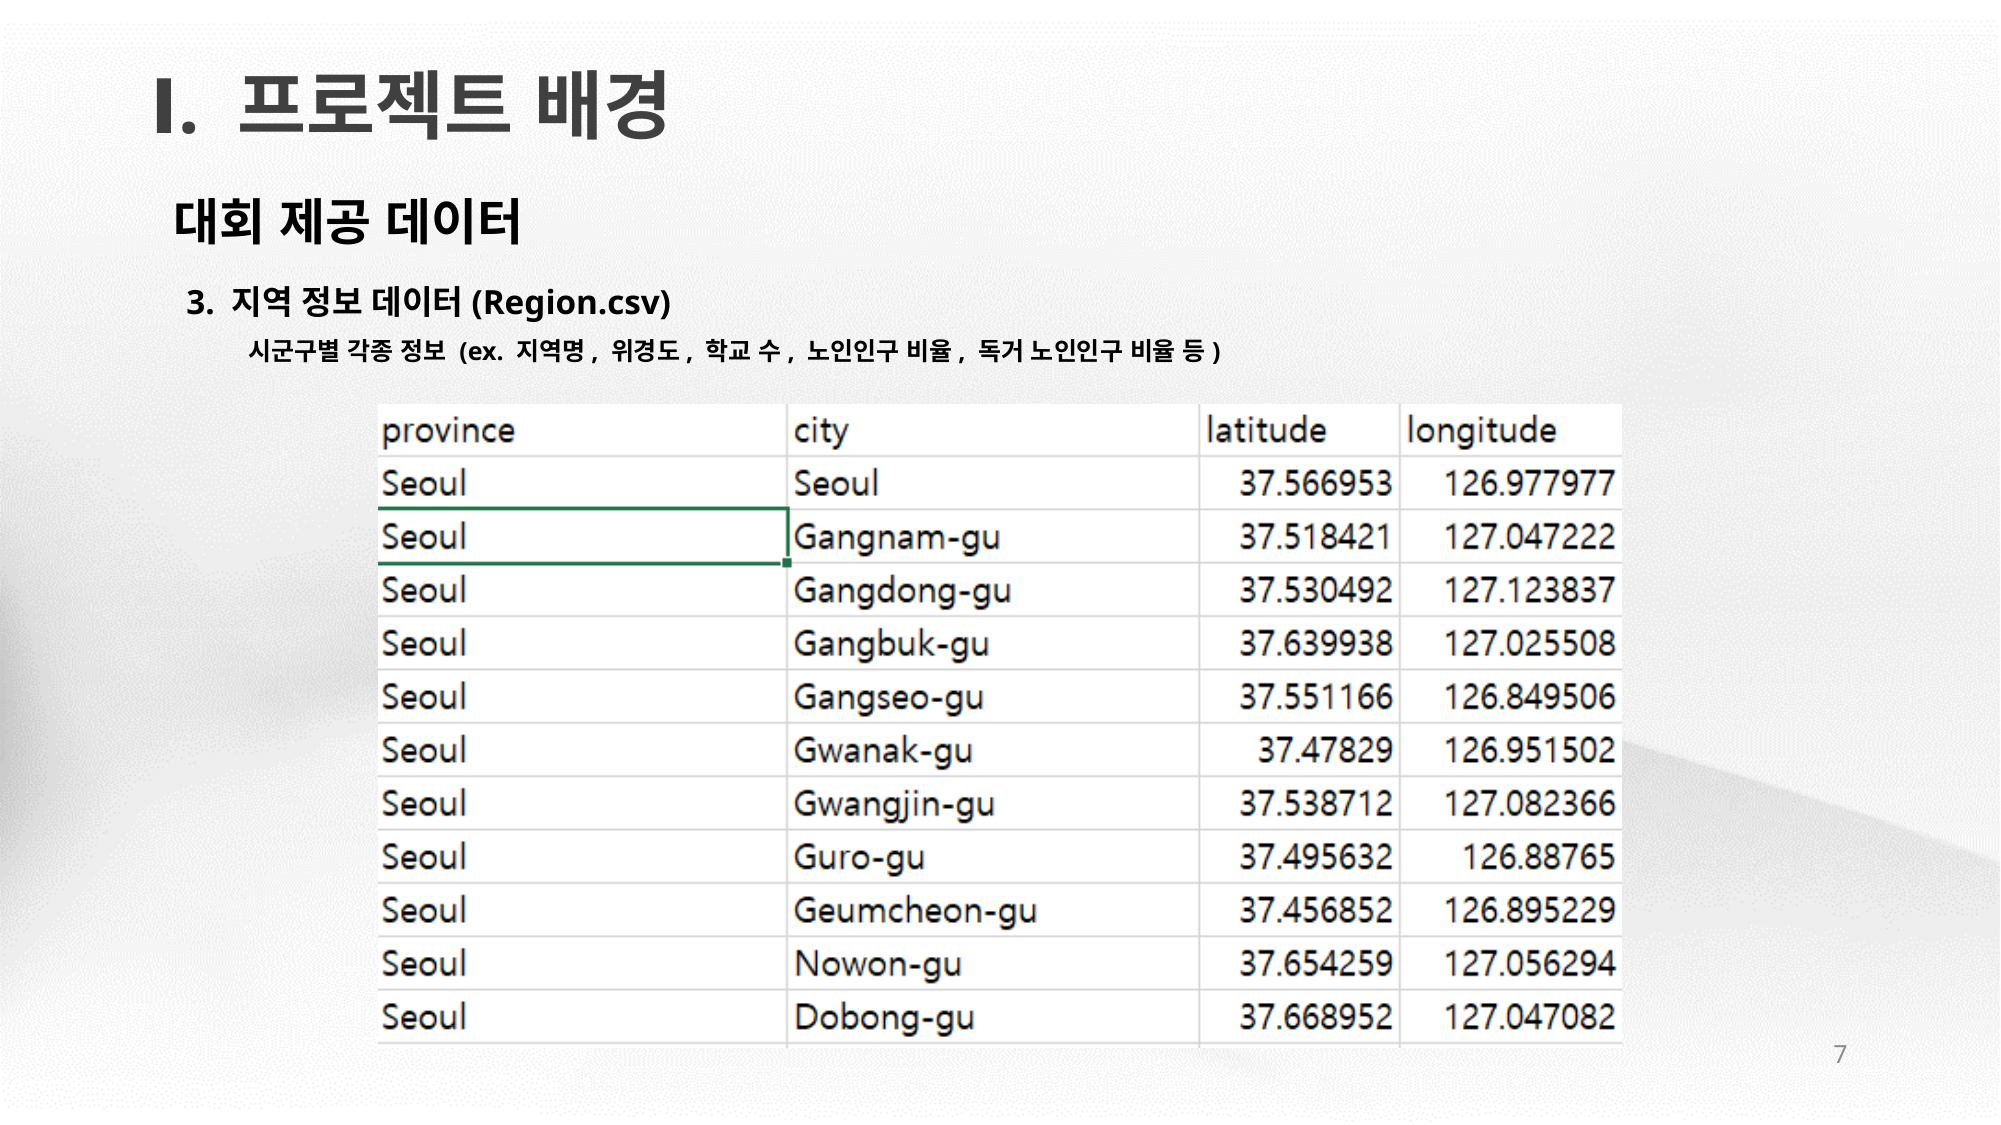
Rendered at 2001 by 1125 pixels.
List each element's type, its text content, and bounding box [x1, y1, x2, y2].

slide_number 7 [1412, 1023, 1863, 1084]
text_box Ⅰ. 프로젝트 배경 [135, 50, 1252, 156]
text_box 대회 제공 데이터 [158, 164, 539, 258]
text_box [366, 404, 1634, 1048]
text_box 3. 지역 정보 데이터(Region.csv) 시군구별 각종 정보 (ex. 지역명, 위경도, 학교 수, 노인인구 비율, 독거 노인인구 비율 등) [171, 253, 2000, 374]
picture [0, 0, 2001, 1125]
